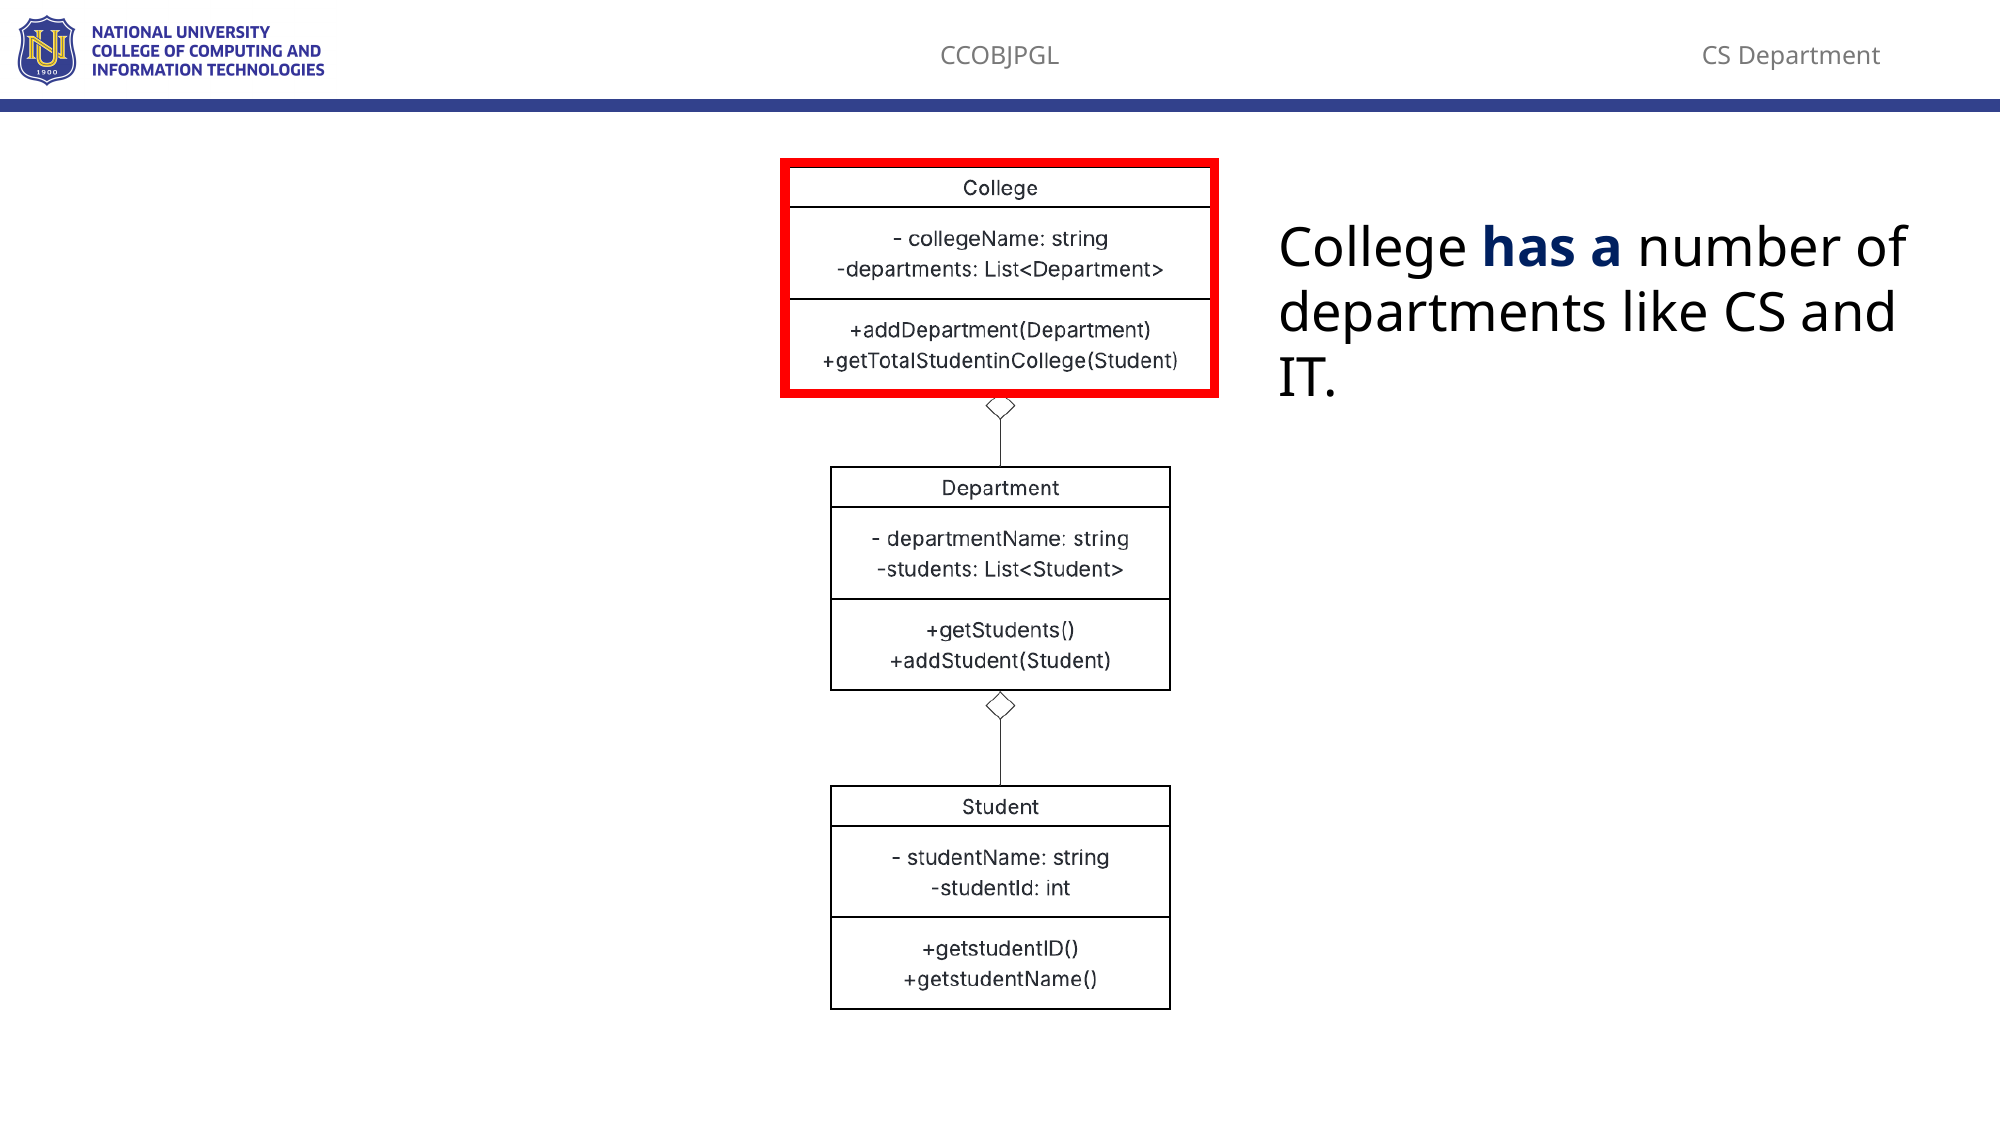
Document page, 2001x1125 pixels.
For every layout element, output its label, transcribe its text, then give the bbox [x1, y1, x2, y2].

picture [746, 128, 1254, 1047]
text_box College has a number of departments like CS and IT. [1263, 205, 1973, 415]
picture [0, 0, 337, 99]
